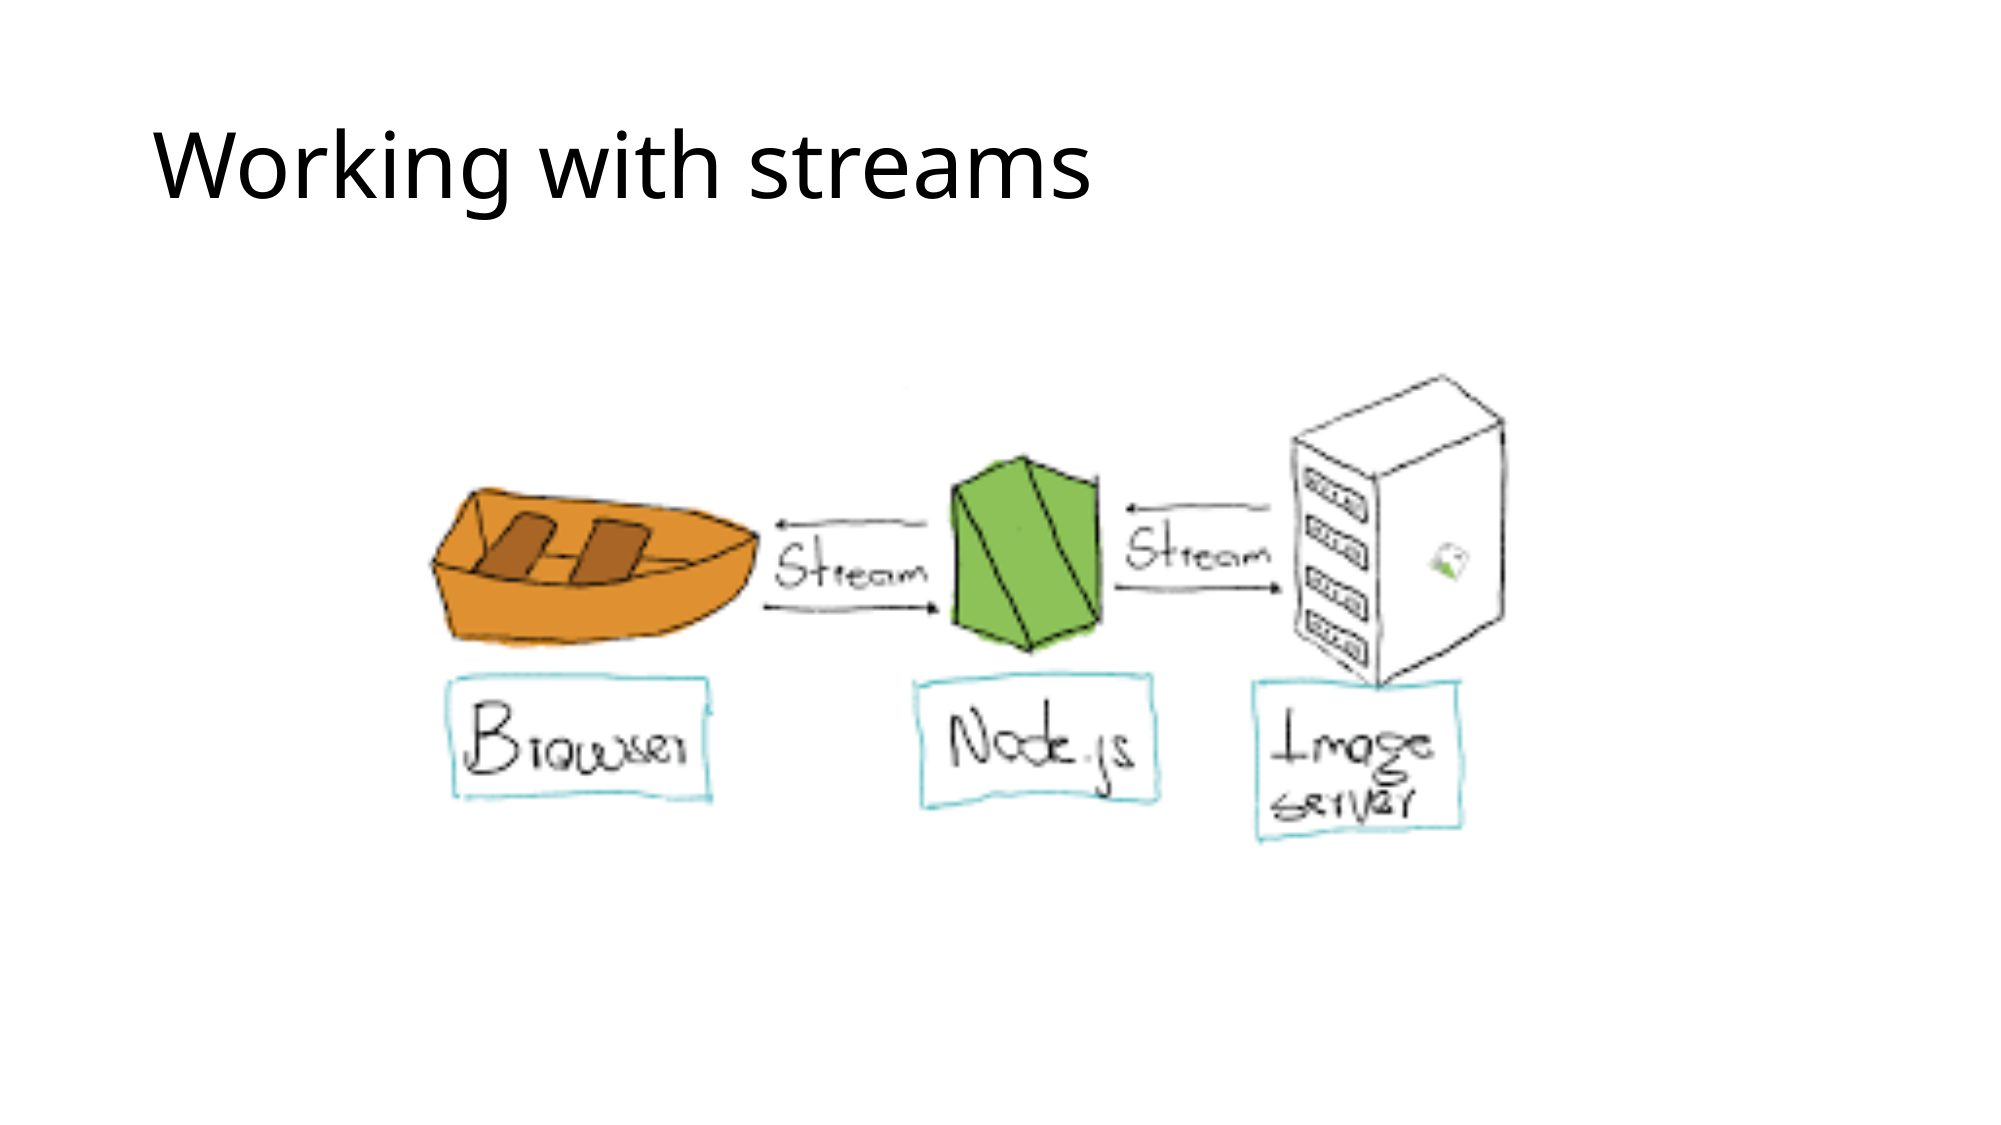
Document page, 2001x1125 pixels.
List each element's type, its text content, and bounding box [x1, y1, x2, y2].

title Working with streams [137, 59, 1863, 278]
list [390, 277, 1549, 945]
